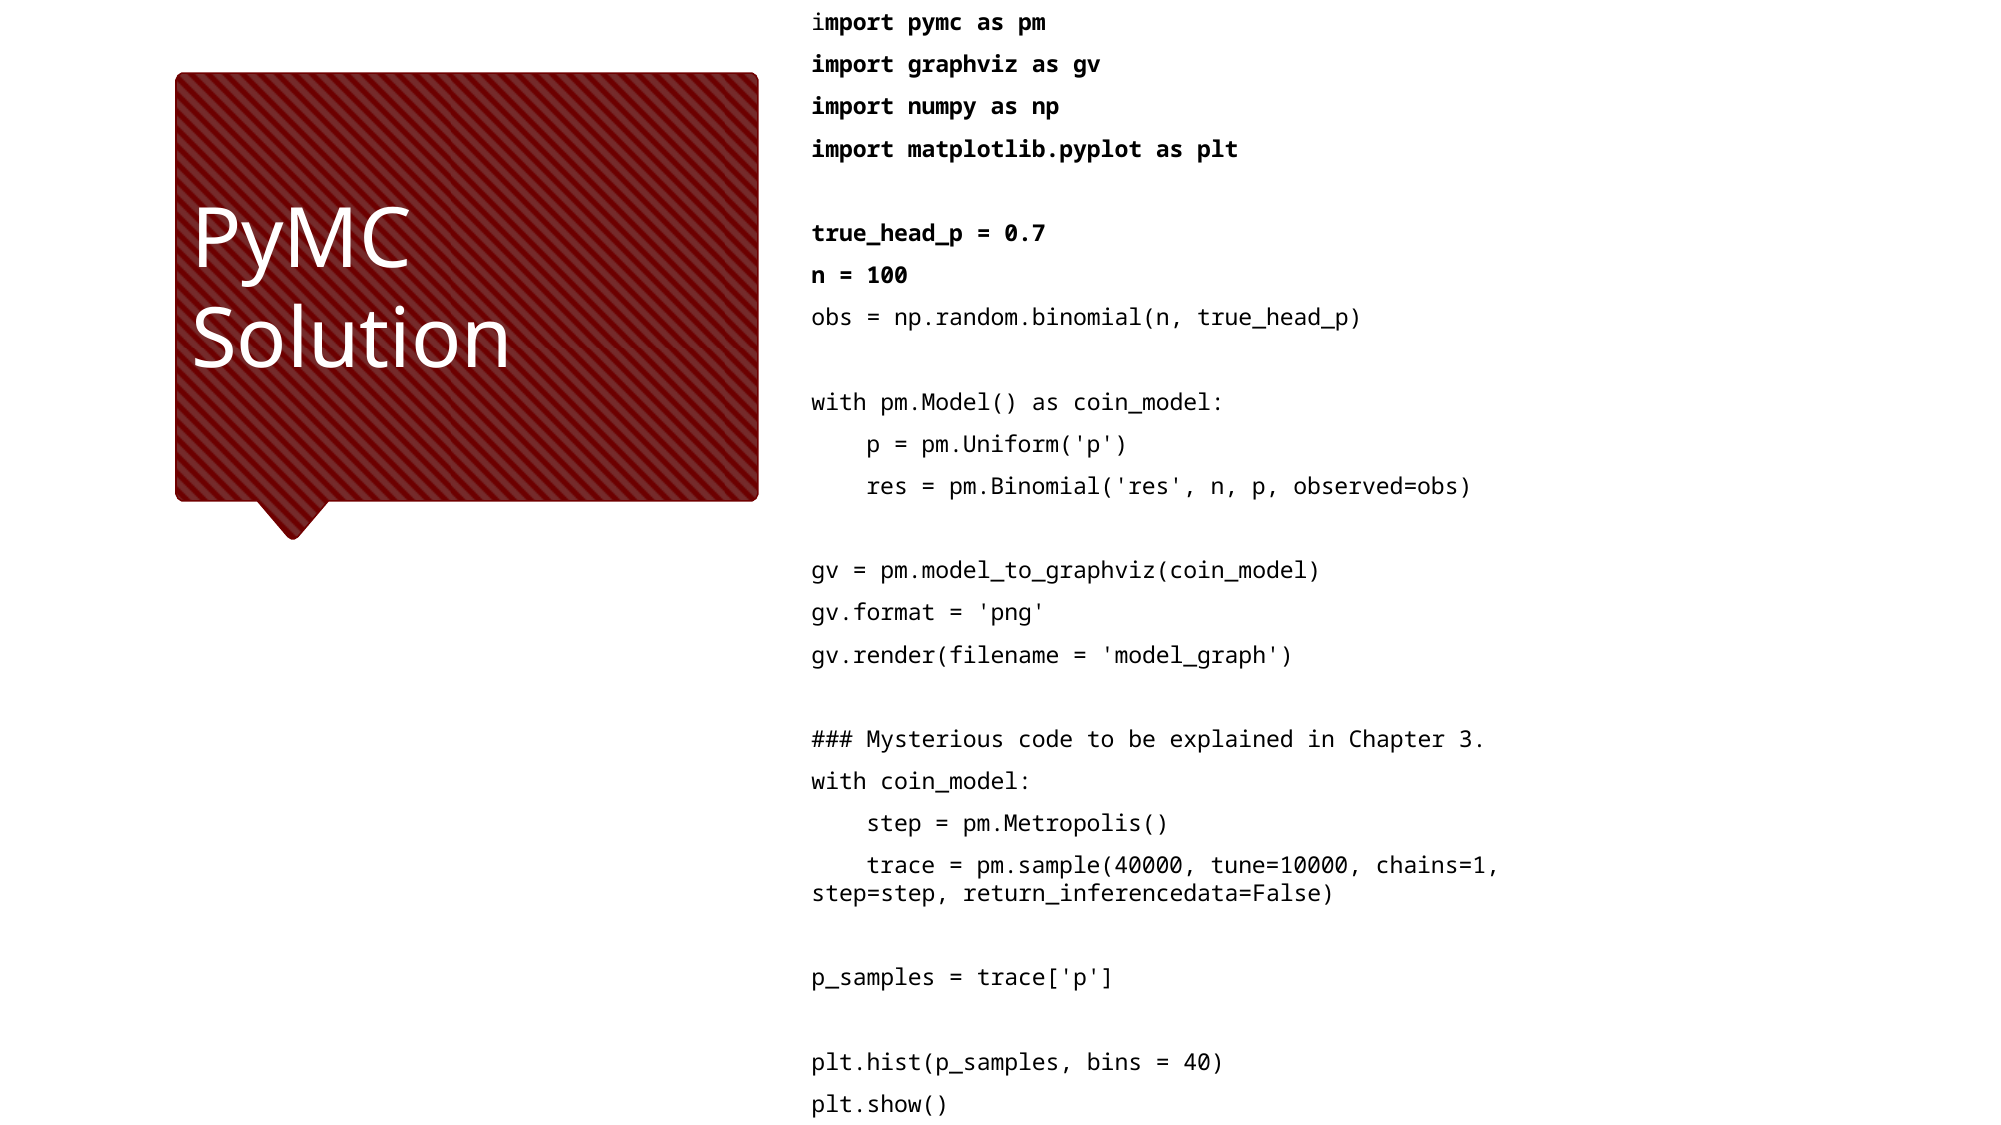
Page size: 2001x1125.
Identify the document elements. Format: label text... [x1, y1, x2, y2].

list import pymc as pm import graphviz as gv import numpy as np import matplotlib.pyplot as plt true_head_p = 0.7 n = 100 obs = np.random.binomial(n, true_head_p) with pm.Model() as coin_model: p = pm.Uniform('p') res = pm.Binomial('res', n, p, observed=obs) gv = pm.model_to_graphviz(coin_model) gv.format = 'png' gv.render(filename = 'model_graph') ### Mysterious code to be explained in Chapter 3. with coin_model: step = pm.Metropolis() trace = pm.sample(40000, tune=10000, chains=1, step=step, return_inferencedata=False) p_samples = trace['p'] plt.hist(p_samples, bins = 40) plt.show() [796, 0, 2000, 1125]
title PyMC Solution [176, 73, 758, 496]
